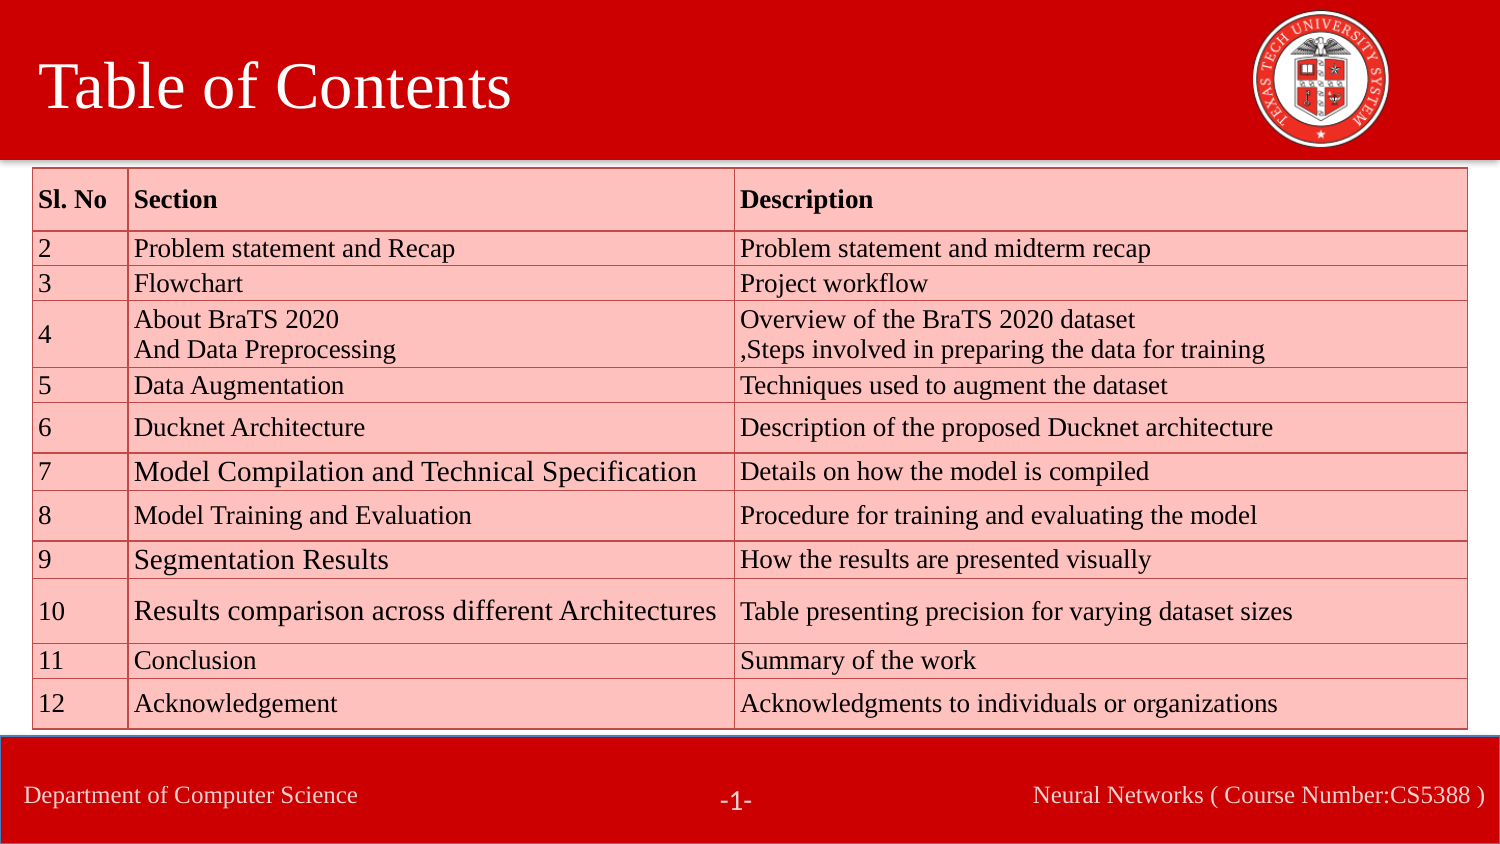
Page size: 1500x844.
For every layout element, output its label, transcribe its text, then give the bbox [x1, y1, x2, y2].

table_cell How the results are presented visually [735, 542, 1467, 578]
table_cell Details on how the model is compiled [735, 454, 1467, 490]
table_cell Data Augmentation [129, 368, 734, 402]
table_cell Segmentation Results [129, 542, 734, 578]
table_cell Techniques used to augment the dataset [735, 368, 1467, 402]
table_cell Acknowledgments to individuals or organizations [735, 679, 1467, 728]
table_header Sl. No [33, 169, 127, 230]
table_cell 10 [33, 579, 127, 643]
table_cell 6 [33, 403, 127, 452]
table_cell Problem statement and Recap [129, 232, 734, 265]
text_box Department of Computer Science [8, 771, 568, 817]
table_cell Ducknet Architecture [129, 403, 734, 452]
table_cell 12 [33, 679, 127, 728]
table_cell Summary of the work [735, 644, 1467, 678]
table_cell Conclusion [129, 644, 734, 678]
table_cell Procedure for training and evaluating the model [735, 491, 1467, 540]
text_box Neural Networks ( Course Number:CS5388 ) [1018, 771, 1500, 817]
table_cell 7 [33, 454, 127, 490]
table_cell 3 [33, 266, 127, 300]
table_cell 5 [33, 368, 127, 402]
table_cell Model Compilation and Technical Specification [129, 454, 734, 490]
table_cell 4 [33, 301, 127, 367]
table_cell Table presenting precision for varying dataset sizes [735, 579, 1467, 643]
table_cell 2 [33, 232, 127, 265]
text_box -1- [704, 773, 768, 824]
text_box [0, 735, 1500, 844]
table_cell 8 [33, 491, 127, 540]
table_cell Description of the proposed Ducknet architecture [735, 403, 1467, 452]
table_cell Project workflow [735, 266, 1467, 300]
table_cell Results comparison across different Architectures [129, 579, 734, 643]
table_cell Acknowledgement [129, 679, 734, 728]
table_header Section [129, 169, 734, 230]
table_cell Model Training and Evaluation [129, 491, 734, 540]
table_cell 9 [33, 542, 127, 578]
text_box Table of Contents [24, 34, 1019, 129]
table_cell Flowchart [129, 266, 734, 300]
table_cell Problem statement and midterm recap [735, 232, 1467, 265]
table_cell 11 [33, 644, 127, 678]
table_header Description [735, 169, 1467, 230]
table_cell About BraTS 2020 And Data Preprocessing [129, 301, 734, 367]
table_cell Overview of the BraTS 2020 dataset ,Steps involved in preparing the data for training [735, 301, 1467, 367]
